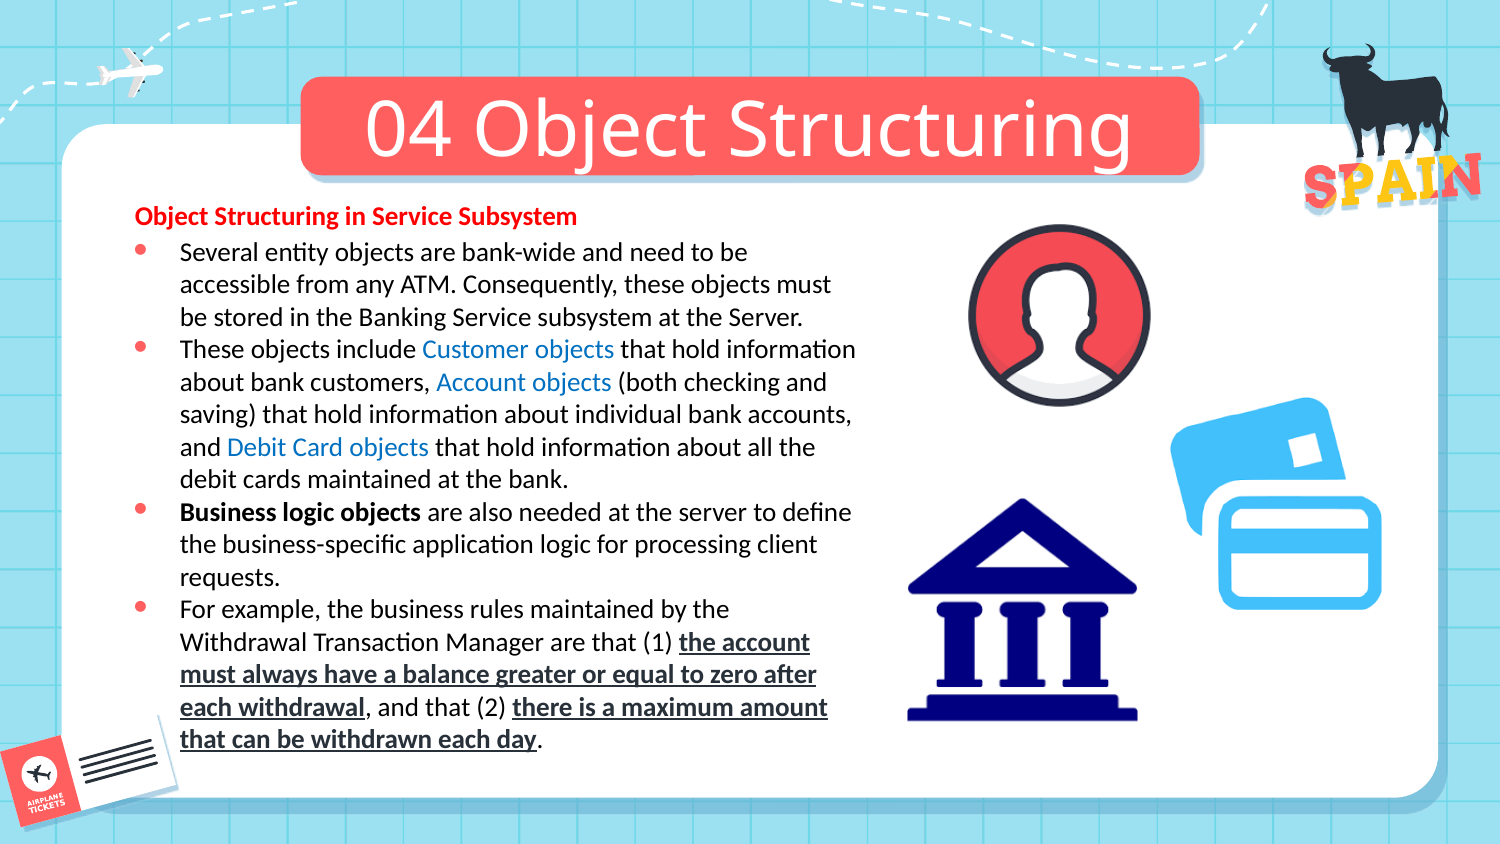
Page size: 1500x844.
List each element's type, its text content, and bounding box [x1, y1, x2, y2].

text_box [302, 164, 1198, 176]
text_box Several entity objects are bank-wide and need to be accessible from any ATM. Consequently, these objects must be stored in the Banking Service subsystem at the Server. These objects include Customer objects that hold information about bank customers, Account objects (both checking and saving) that hold information about individual bank accounts, and Debit Card objects that hold information about all the debit cards maintained at the bank. Business logic objects are also needed at the server to define the business-specific application logic for processing client requests. For example, the business rules maintained by the Withdrawal Transaction Manager are that (1) the account must always have a balance greater or equal to zero after each withdrawal, and that (2) there is a maximum amount that can be withdrawn each day. [118, 226, 875, 762]
text_box [302, 76, 1198, 88]
title 04 Object Structuring [118, 88, 1382, 164]
picture [938, 194, 1383, 610]
text_box Object Structuring in Service Subsystem [120, 190, 877, 239]
picture [906, 494, 1138, 725]
